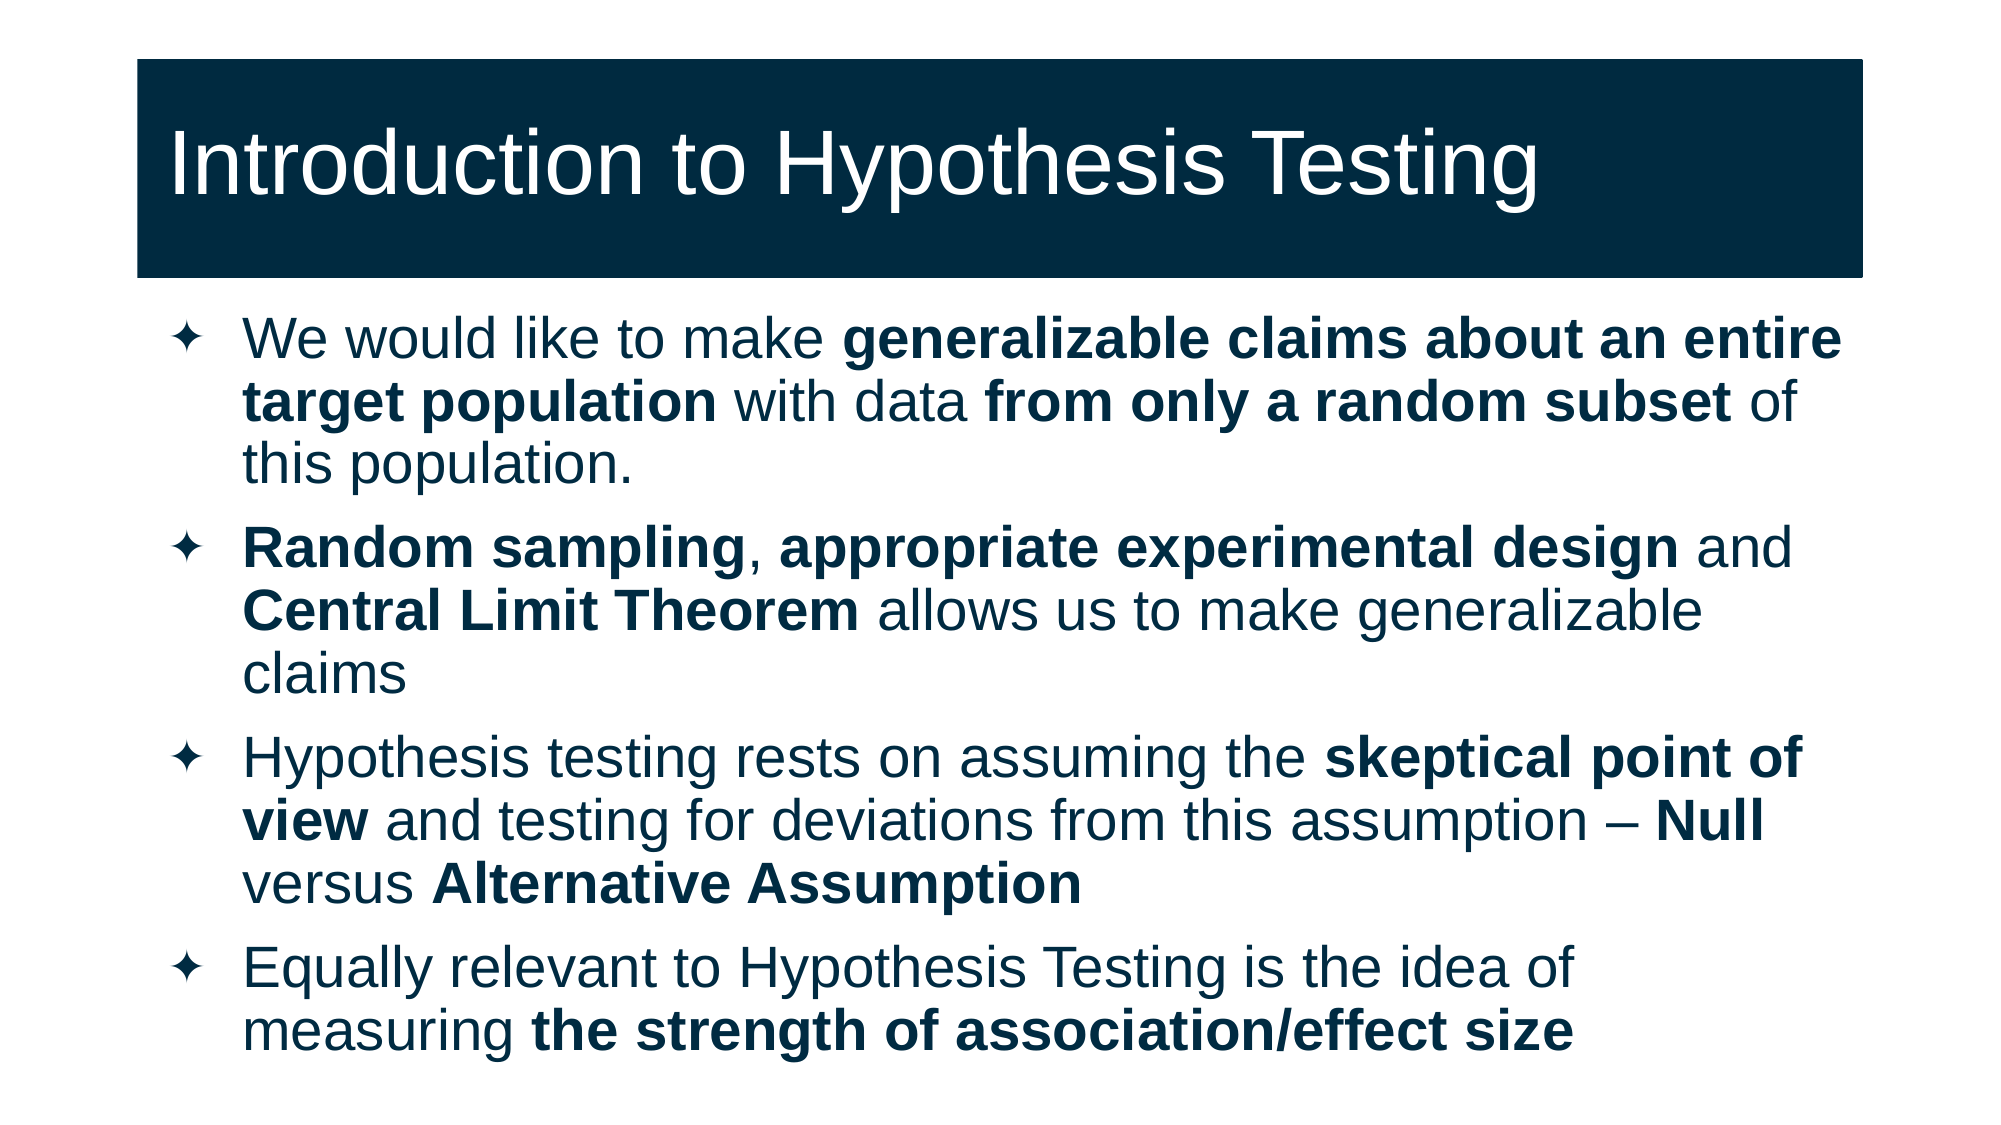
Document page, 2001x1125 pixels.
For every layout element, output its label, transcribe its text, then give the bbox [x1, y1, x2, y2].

list We would like to make generalizable claims about an entire target population with data from only a random subset of this population. Random sampling, appropriate experimental design and Central Limit Theorem allows us to make generalizable claims Hypothesis testing rests on assuming the skeptical point of view and testing for deviations from this assumption – Null versus Alternative Assumption Equally relevant to Hypothesis Testing is the idea of measuring the strength of association/effect size [137, 307, 1863, 1071]
title Introduction to Hypothesis Testing [137, 59, 1863, 278]
